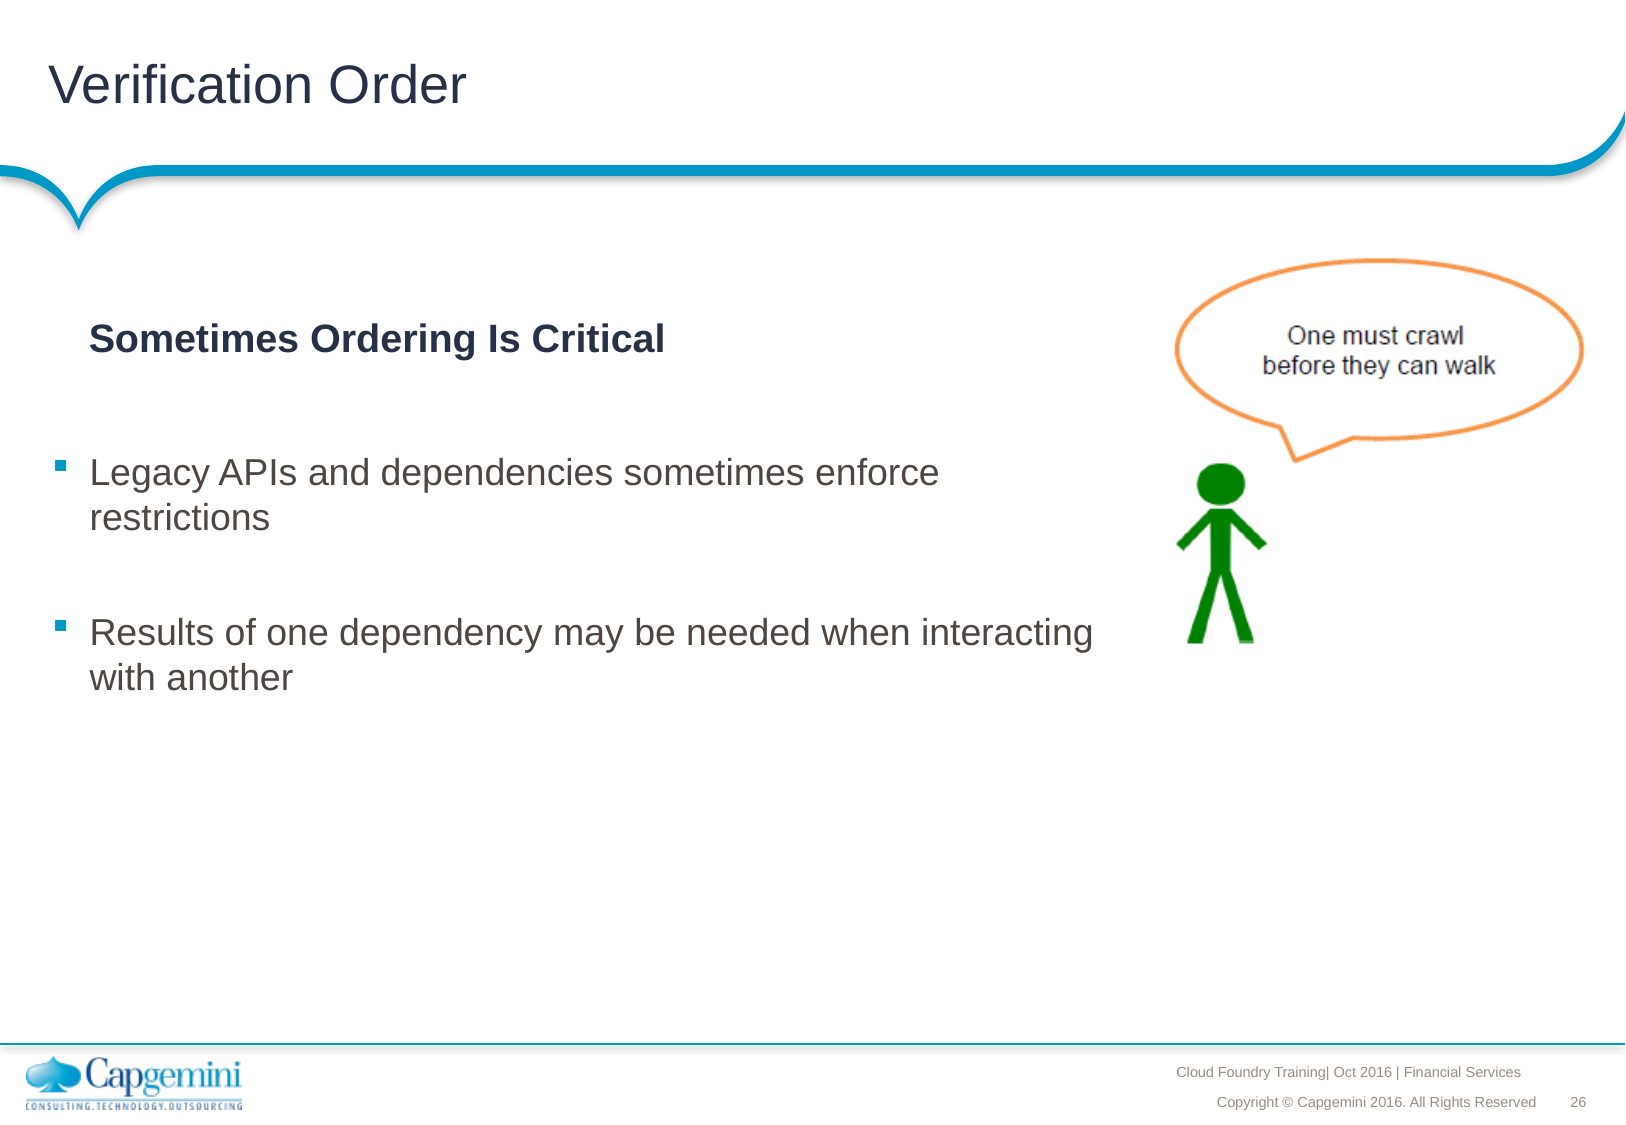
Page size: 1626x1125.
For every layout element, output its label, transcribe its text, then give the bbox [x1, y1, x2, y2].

picture [1136, 221, 1598, 661]
title Verification Order [0, 0, 1625, 165]
text_box Sometimes Ordering Is Critical [73, 258, 887, 368]
picture [26, 1056, 242, 1110]
list Legacy APIs and dependencies sometimes enforce restrictions Results of one dependency may be needed when interacting with another [52, 320, 1126, 1000]
